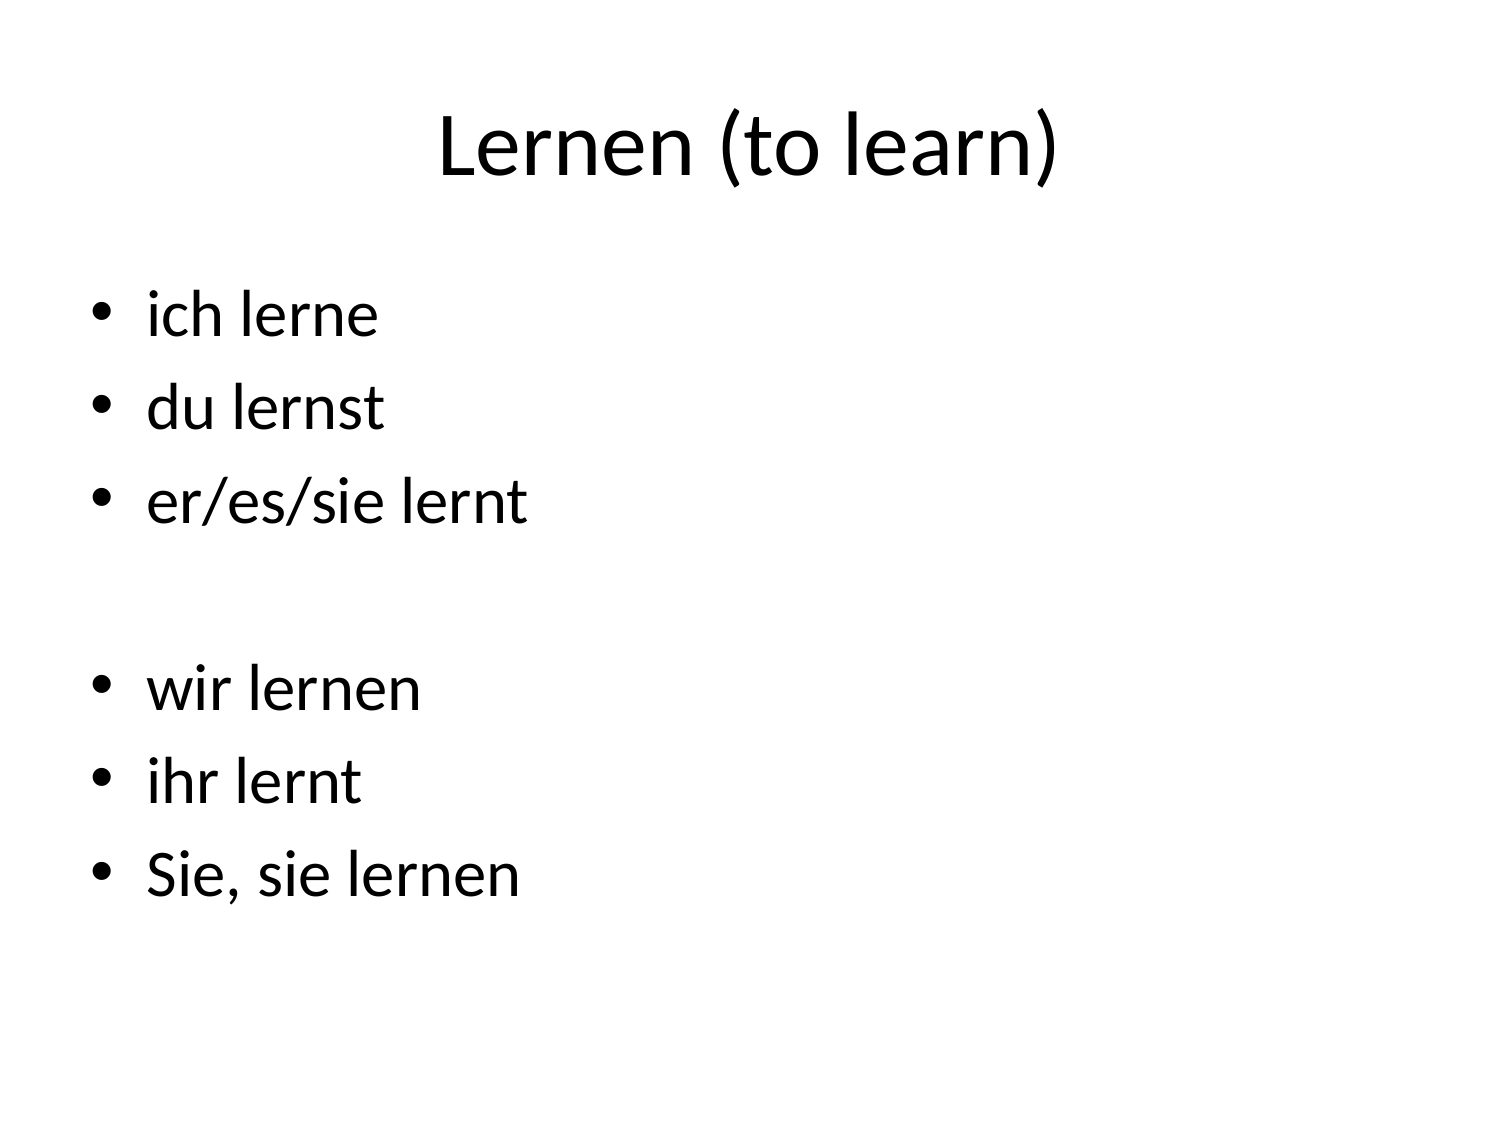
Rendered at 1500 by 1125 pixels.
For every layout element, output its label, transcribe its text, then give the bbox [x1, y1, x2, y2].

list ich lerne du lernst er/es/sie lernt wir lernen ihr lernt Sie, sie lernen [75, 262, 1425, 1005]
title Lernen (to learn) [75, 45, 1425, 233]
